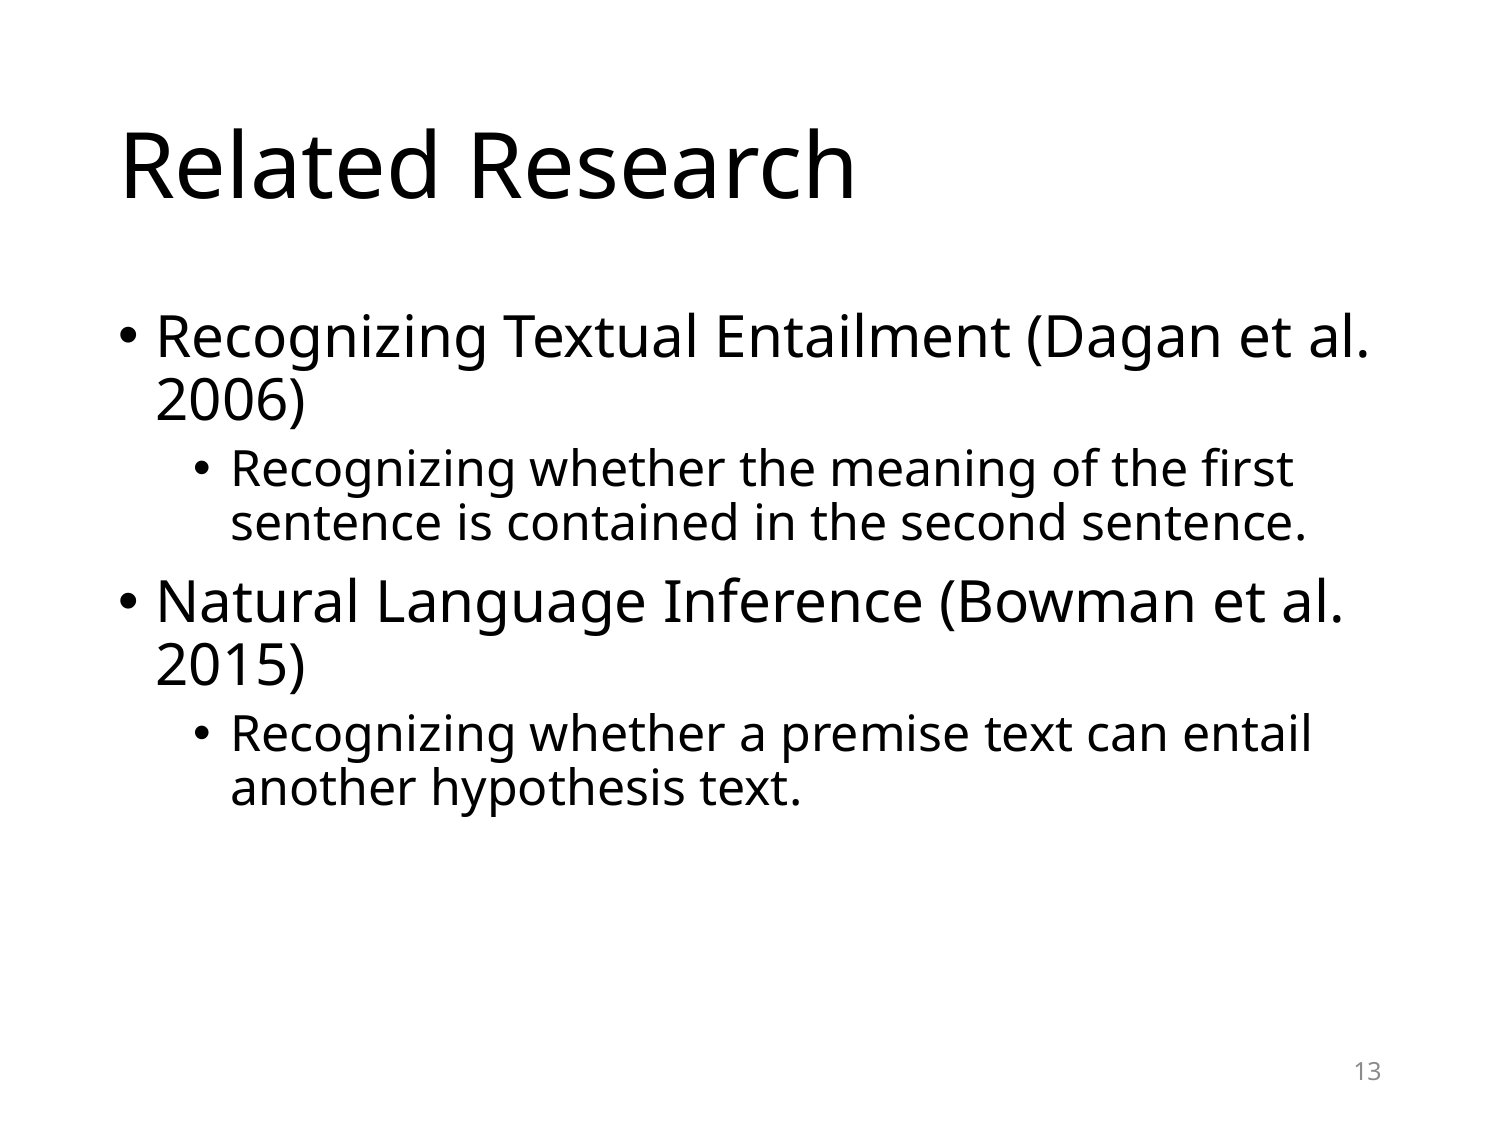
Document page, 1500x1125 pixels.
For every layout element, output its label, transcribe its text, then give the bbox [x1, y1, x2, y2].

slide_number 13 [1059, 1042, 1397, 1103]
title Related Research [103, 59, 1397, 278]
list Recognizing Textual Entailment (Dagan et al. 2006) Recognizing whether the meaning of the first sentence is contained in the second sentence. Natural Language Inference (Bowman et al. 2015) Recognizing whether a premise text can entail another hypothesis text. [103, 299, 1397, 1014]
